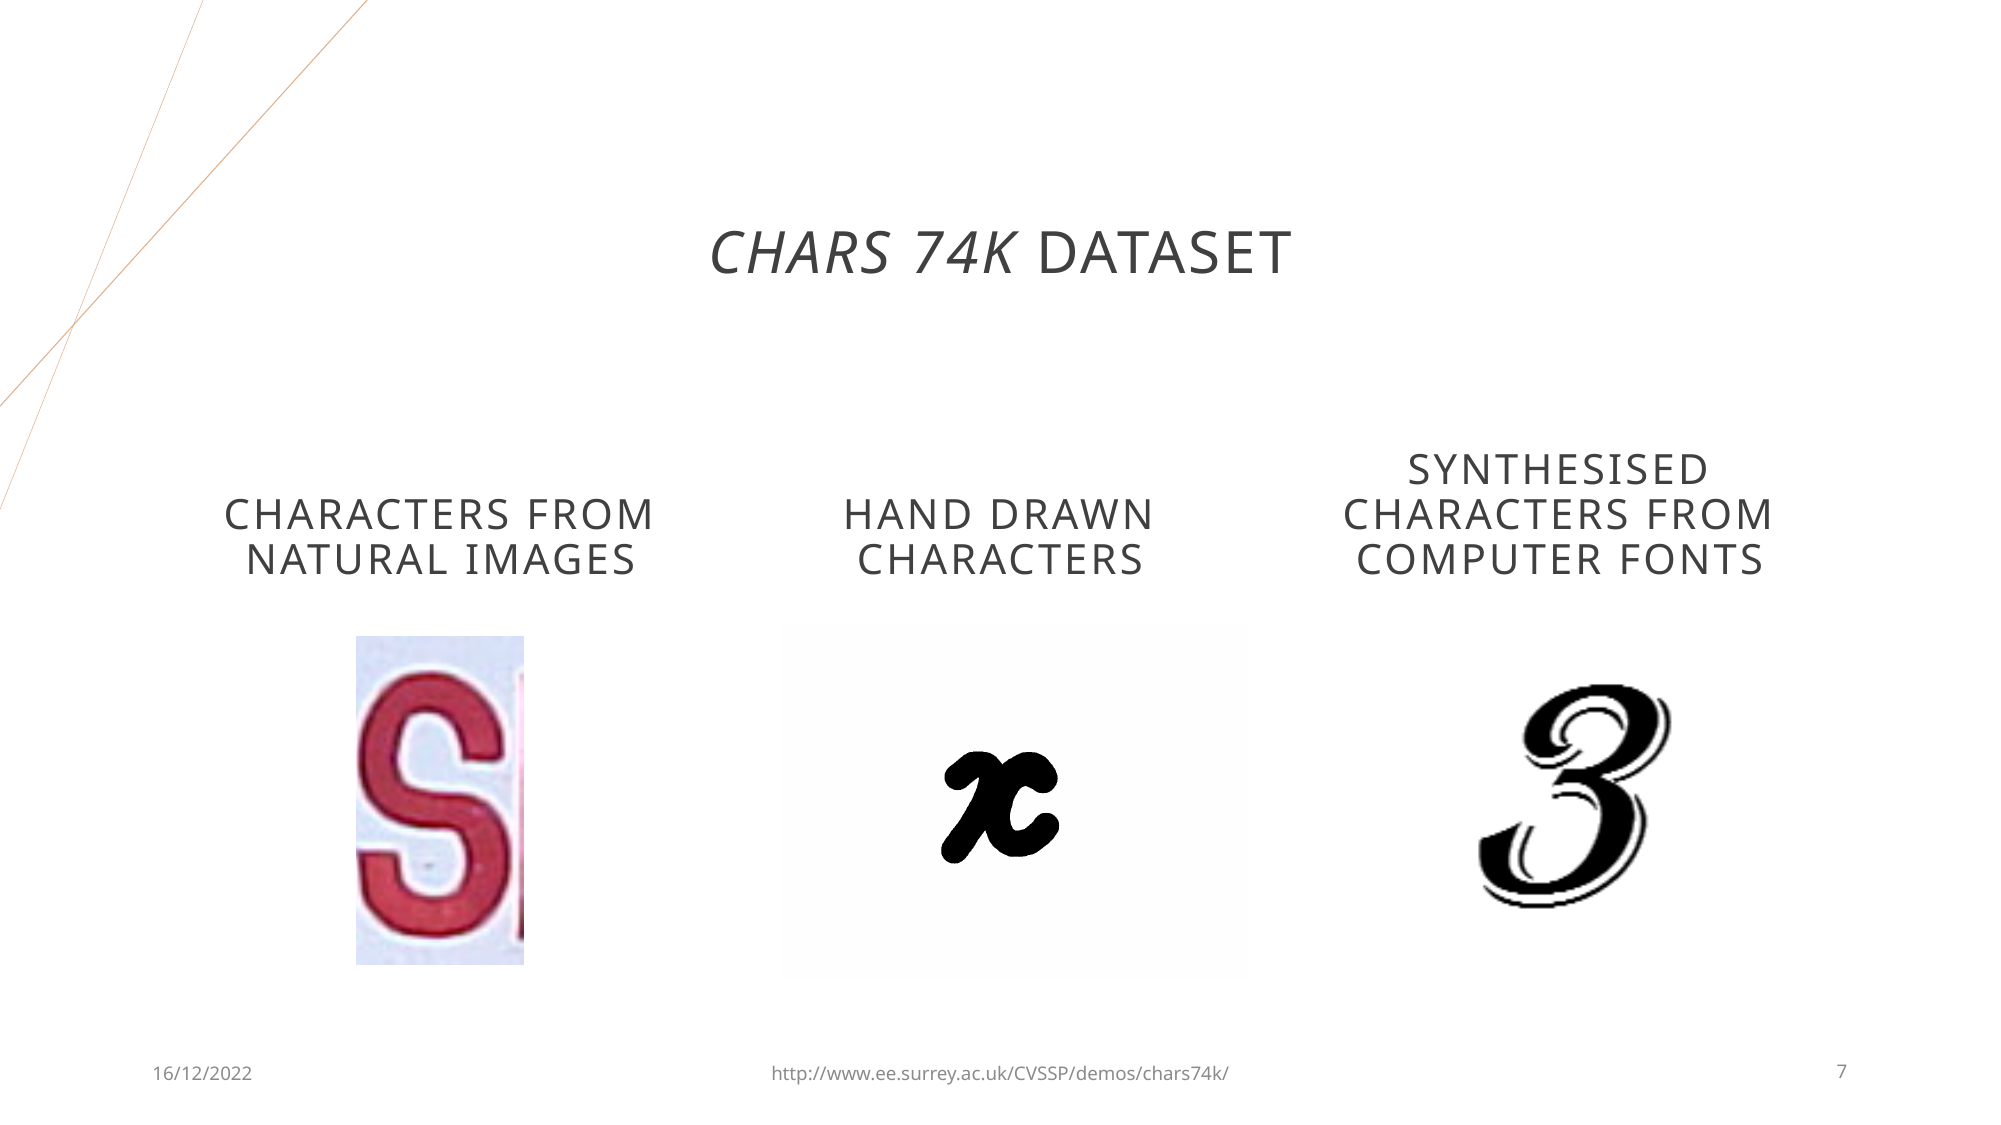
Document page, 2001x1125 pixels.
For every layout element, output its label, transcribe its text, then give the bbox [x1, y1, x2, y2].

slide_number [137, 1042, 588, 1103]
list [778, 622, 1254, 979]
list Characters from natural images [203, 455, 677, 591]
list Hand drawn characters [762, 455, 1238, 591]
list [1429, 651, 1722, 943]
picture [356, 636, 524, 965]
slide_number 7 [1412, 1042, 1863, 1103]
list synthesised characters from computer fonts [1323, 455, 1797, 591]
footer http://www.ee.surrey.ac.uk/CVSSP/demos/chars74k/ [662, 1042, 1338, 1103]
title Chars 74K Dataset [309, 146, 1691, 364]
